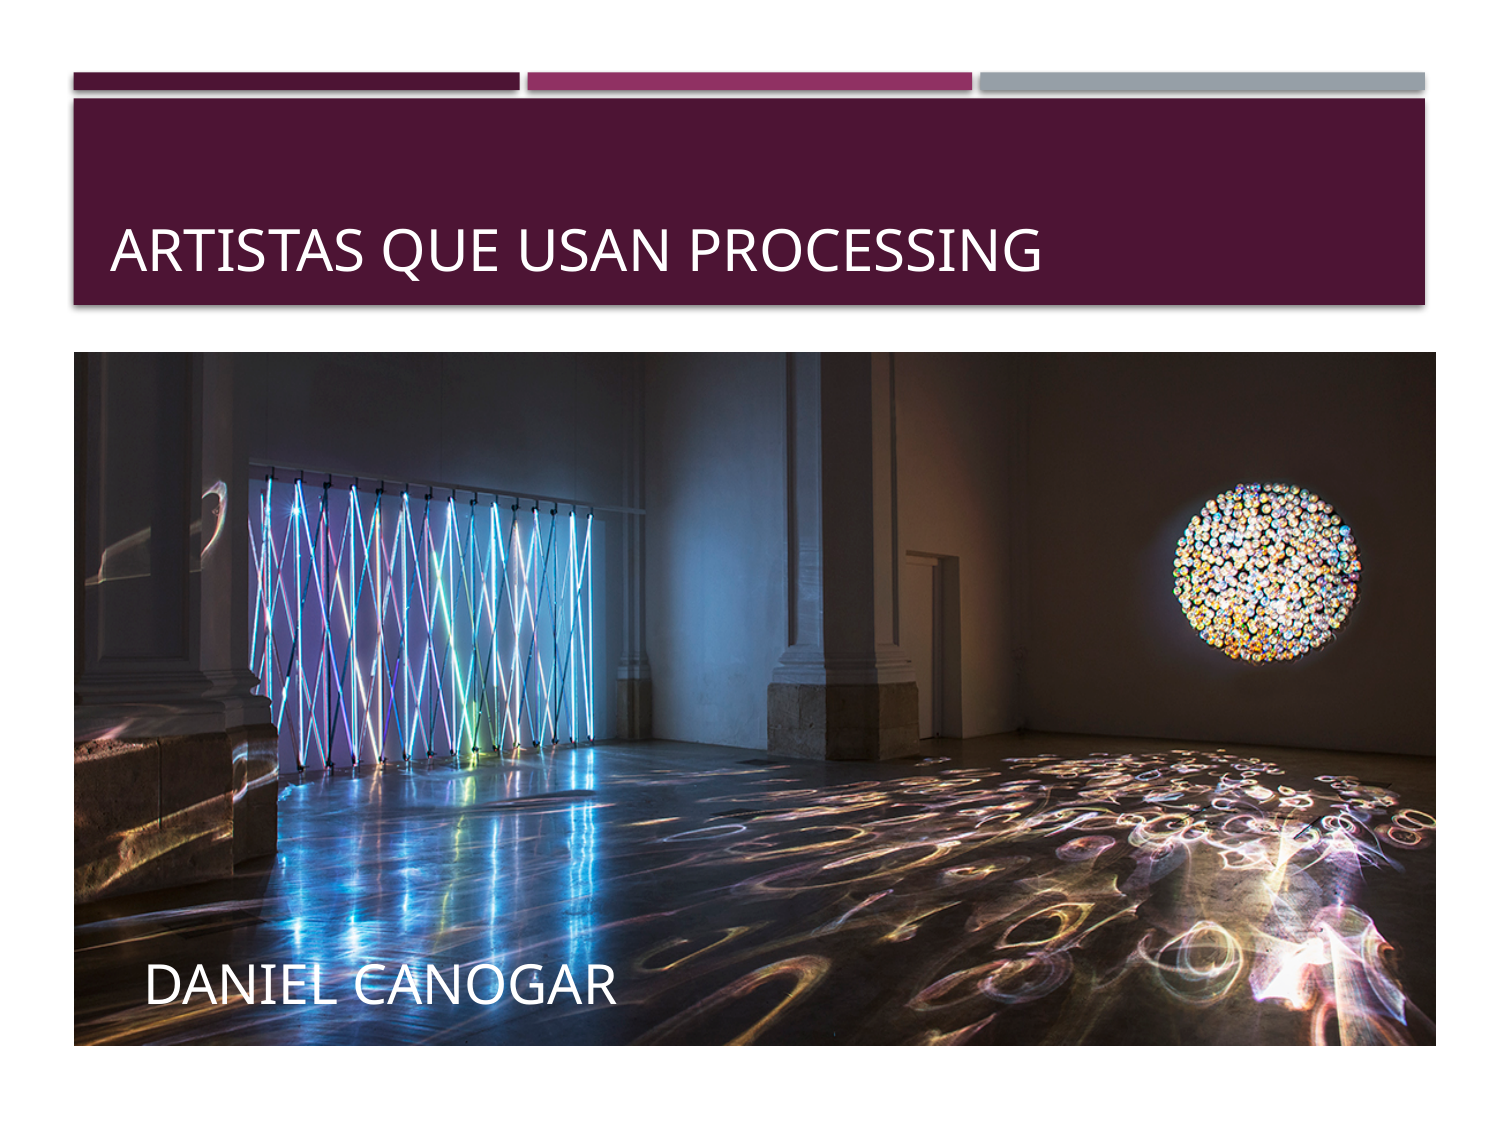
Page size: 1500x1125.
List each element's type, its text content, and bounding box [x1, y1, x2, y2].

picture [74, 352, 1436, 1046]
title Artistas que usan processing [95, 112, 1406, 291]
